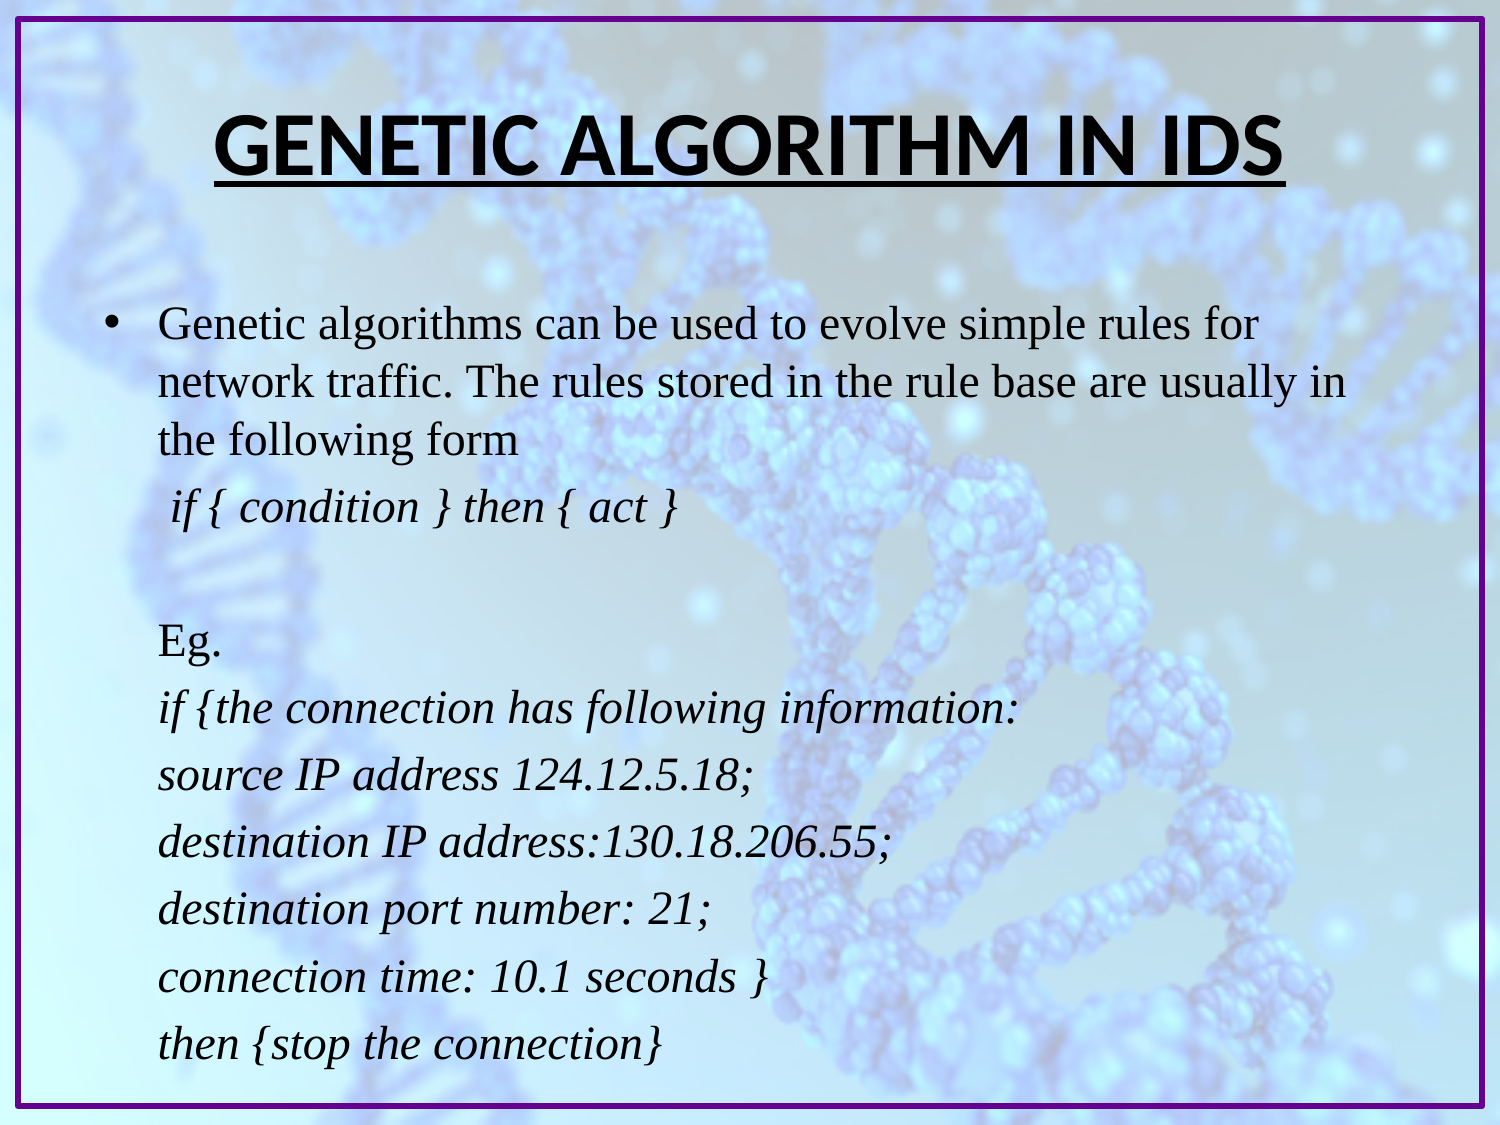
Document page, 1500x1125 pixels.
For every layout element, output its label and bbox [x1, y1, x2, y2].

text_box [16, 17, 1484, 1108]
